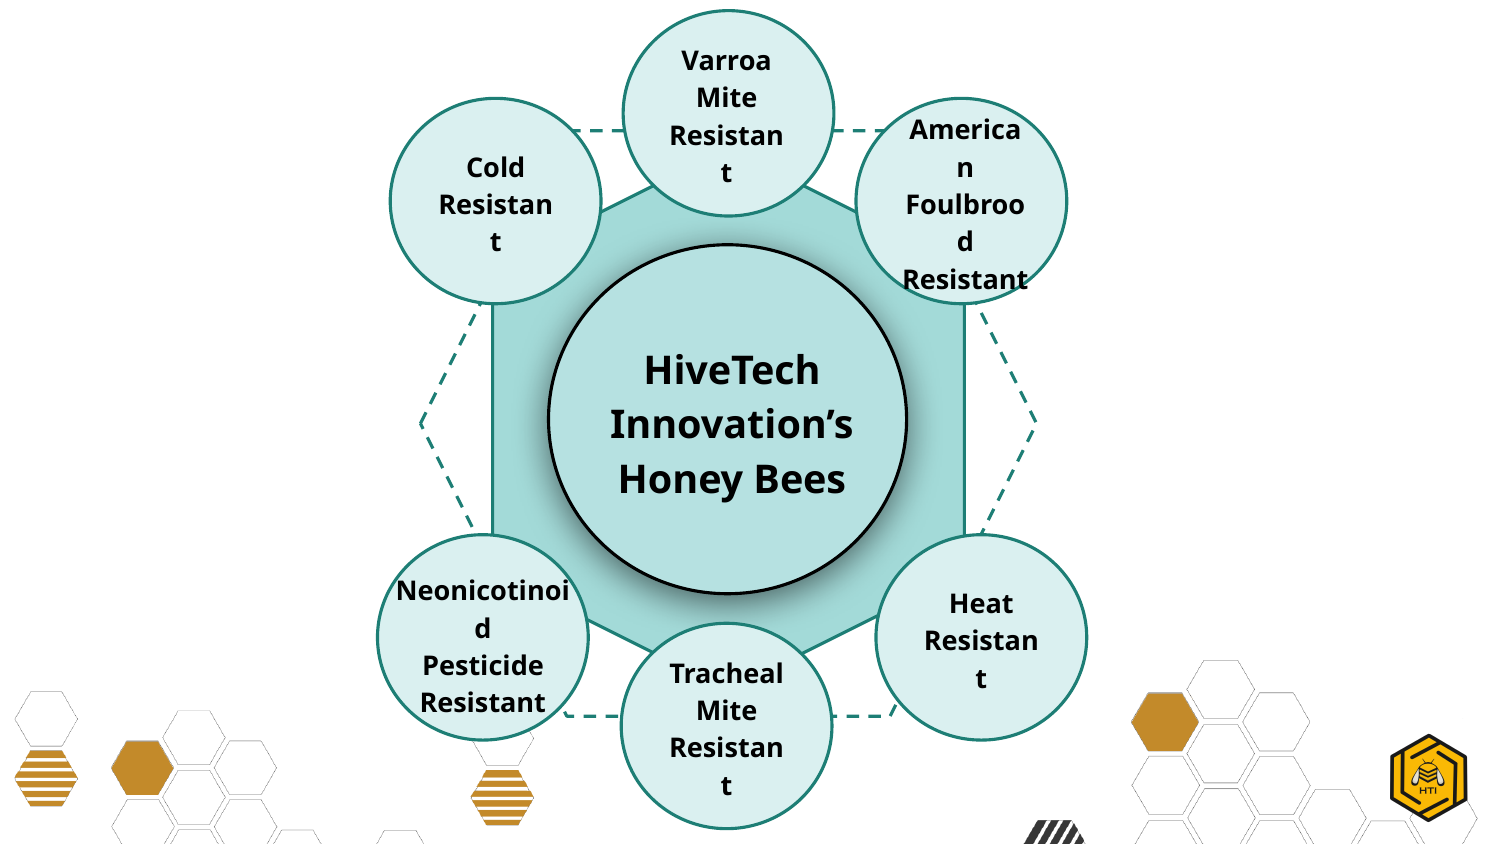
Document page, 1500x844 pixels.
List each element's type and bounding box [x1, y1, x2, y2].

picture [0, 688, 559, 844]
picture [987, 603, 1500, 844]
text_box [377, 10, 1087, 829]
